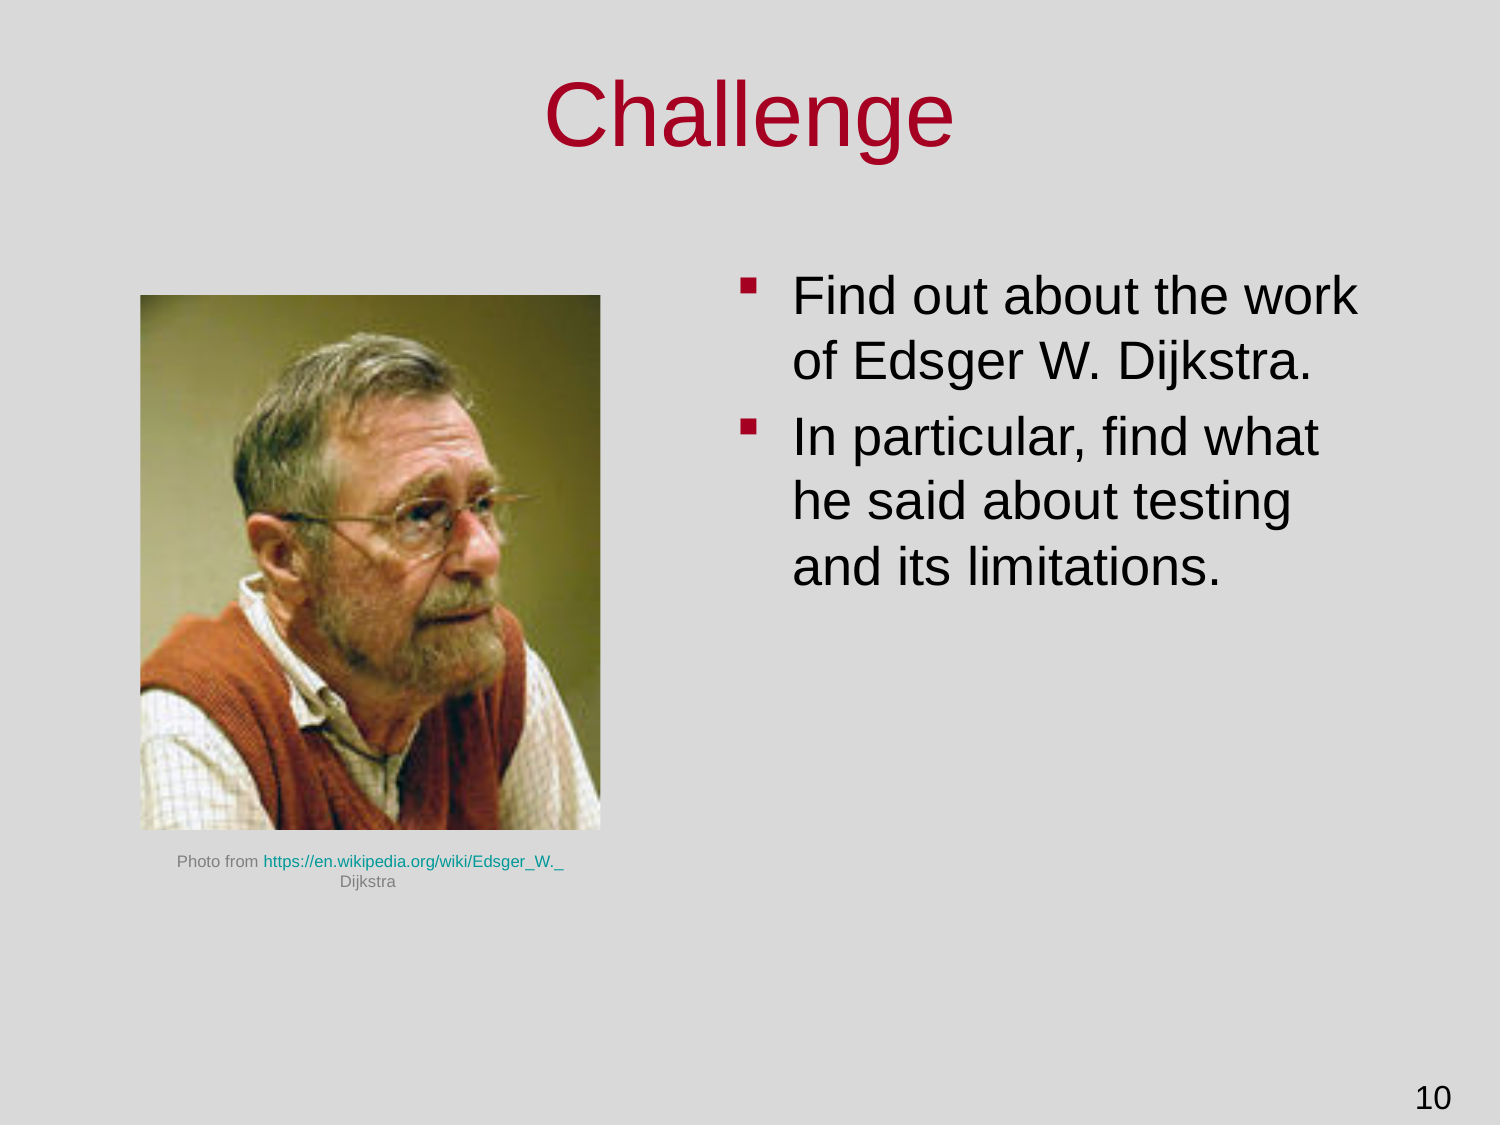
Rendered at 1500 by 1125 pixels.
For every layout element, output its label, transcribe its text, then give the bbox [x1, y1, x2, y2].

picture [140, 294, 601, 831]
title Challenge [0, 44, 1500, 175]
list Find out about the work of Edsger W. Dijkstra. In particular, find what he said about testing and its limitations. [720, 252, 1384, 623]
text_box Photo from https://en.wikipedia.org/wiki/Edsger_W._Dijkstra [140, 843, 601, 898]
